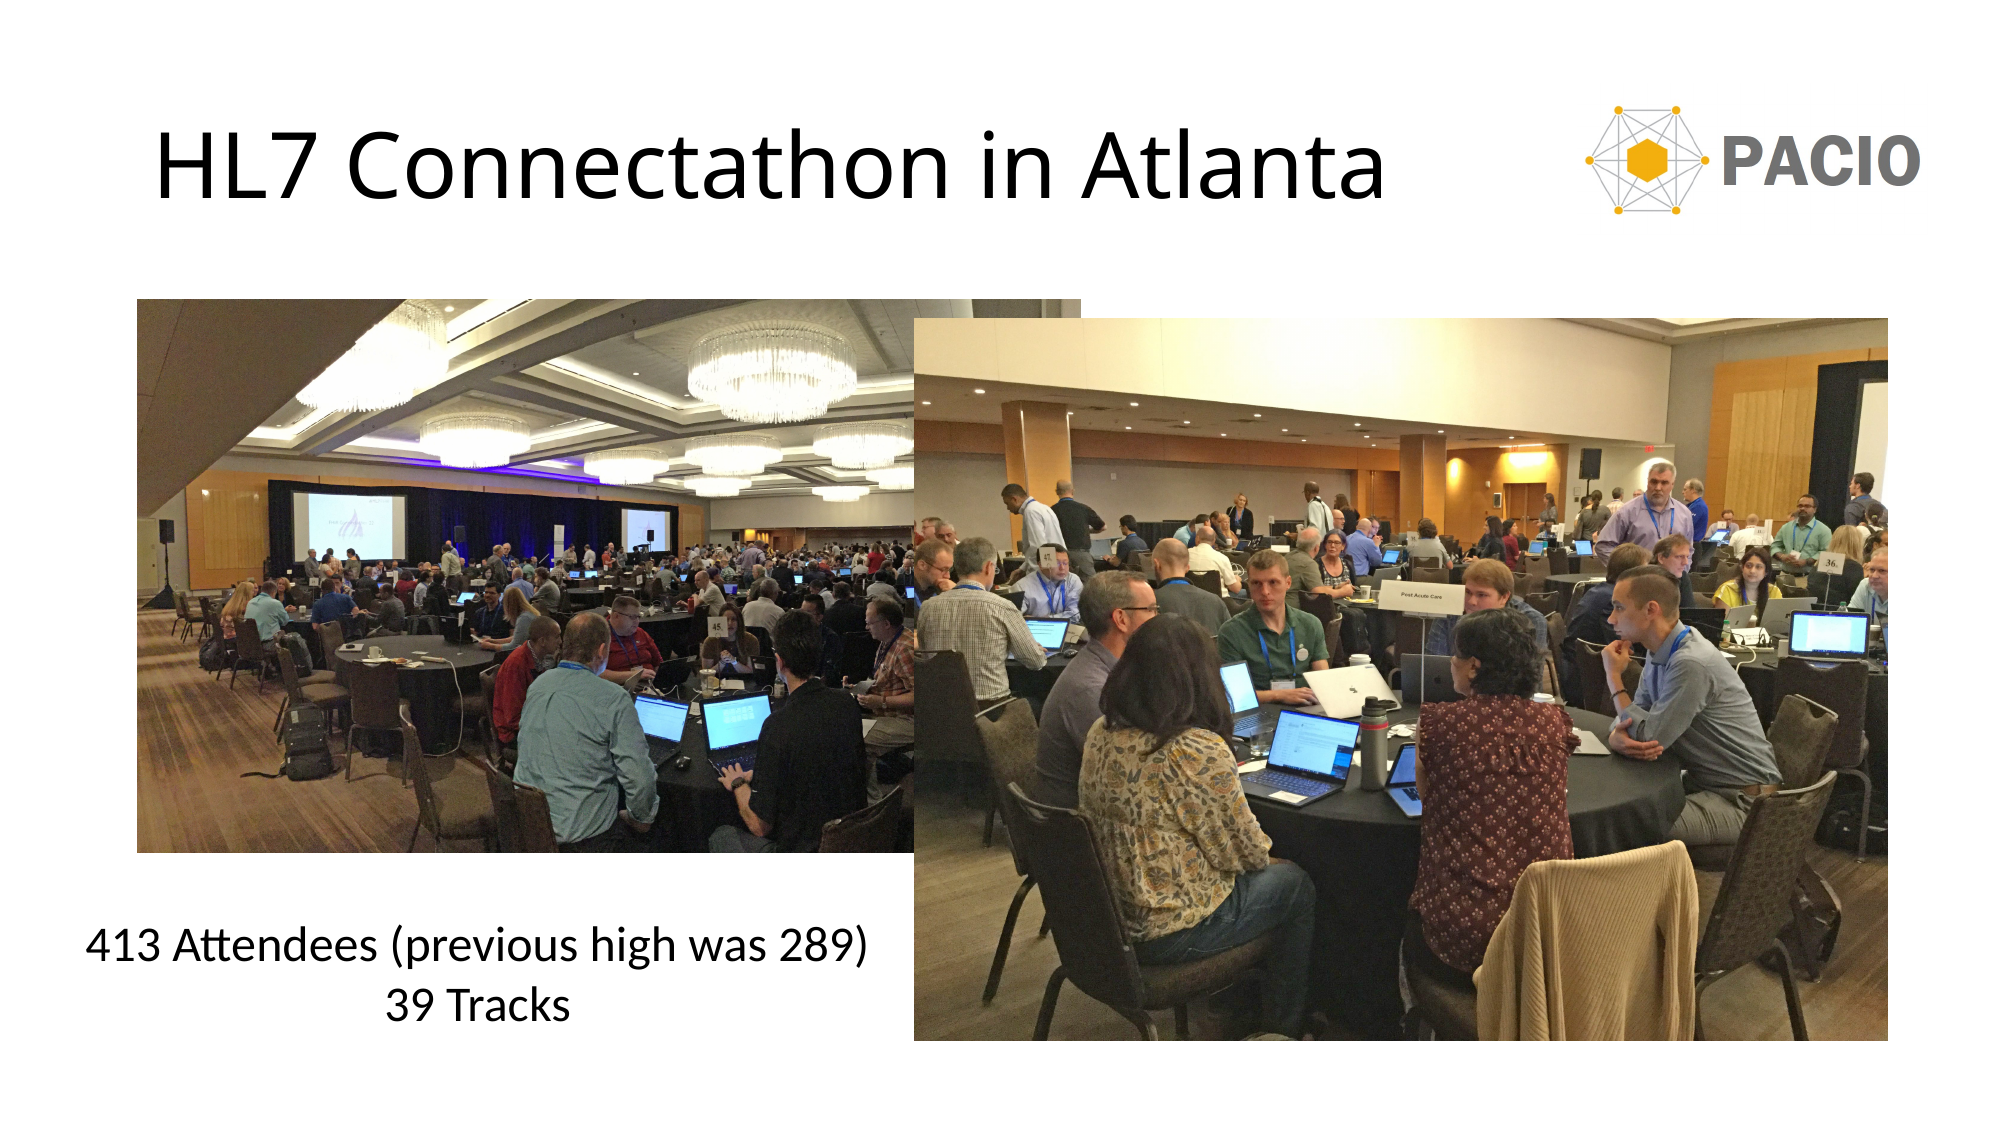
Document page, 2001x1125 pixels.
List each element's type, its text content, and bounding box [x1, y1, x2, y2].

title HL7 Connectathon in Atlanta [137, 59, 1863, 278]
picture [1577, 83, 1928, 235]
picture [137, 299, 1888, 1041]
text_box 413 Attendees (previous high was 289) 39 Tracks [70, 903, 885, 1039]
